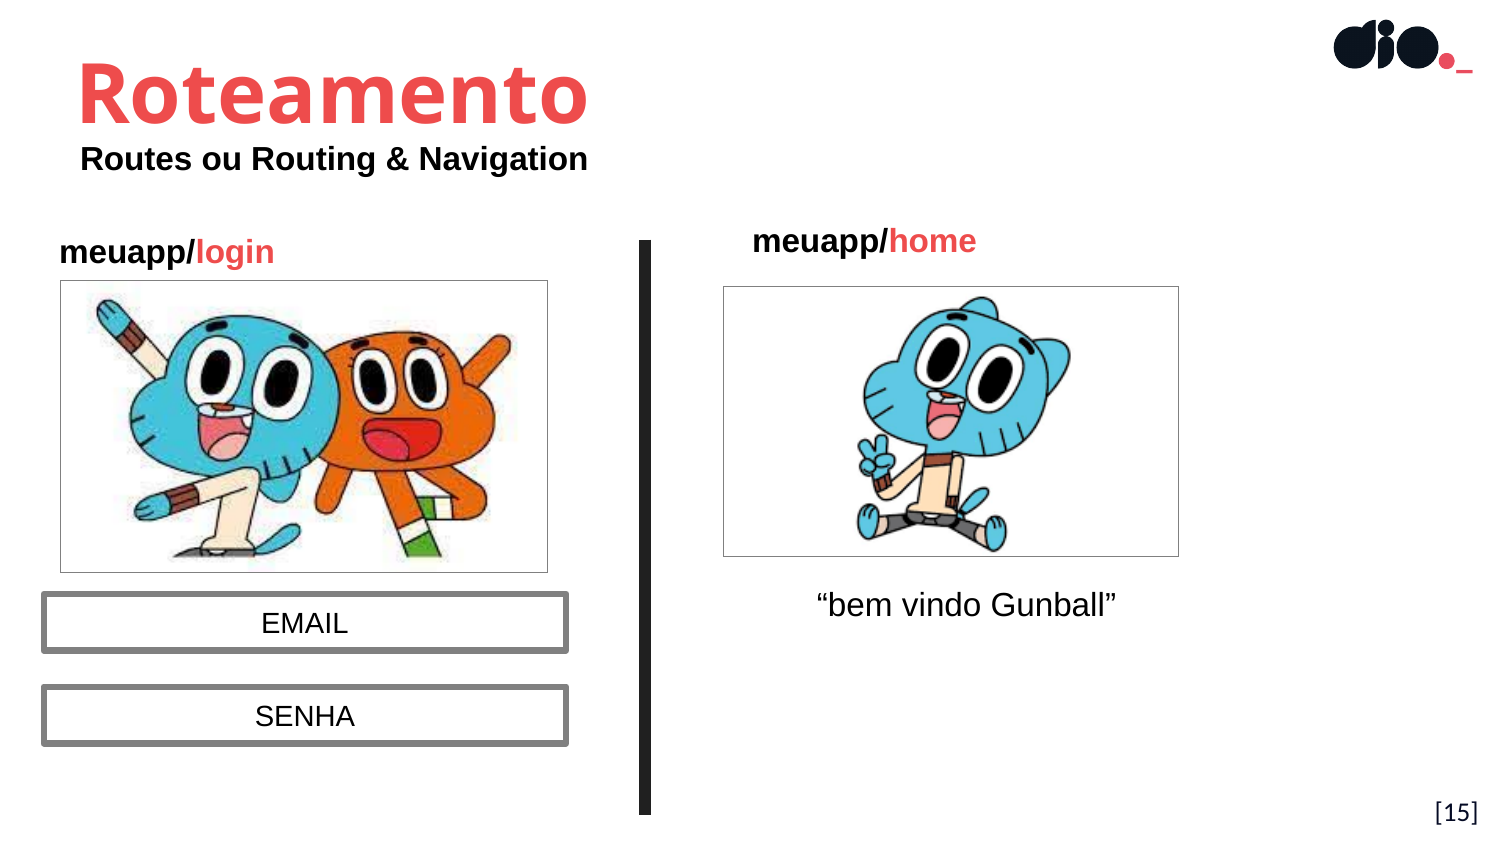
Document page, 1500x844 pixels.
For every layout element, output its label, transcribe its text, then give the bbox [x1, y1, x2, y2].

picture [1333, 19, 1473, 74]
text_box Roteamento [59, 12, 1276, 152]
text_box Routes ou Routing & Navigation [63, 127, 957, 188]
slide_number [15] [1403, 779, 1494, 844]
text_box “bem vindo Gunball” [802, 576, 1152, 631]
picture [59, 279, 548, 573]
text_box EMAIL [42, 592, 568, 653]
picture [723, 286, 1179, 558]
text_box meuapp/home [737, 211, 1000, 267]
text_box SENHA [42, 685, 568, 746]
text_box meuapp/login [44, 222, 307, 278]
